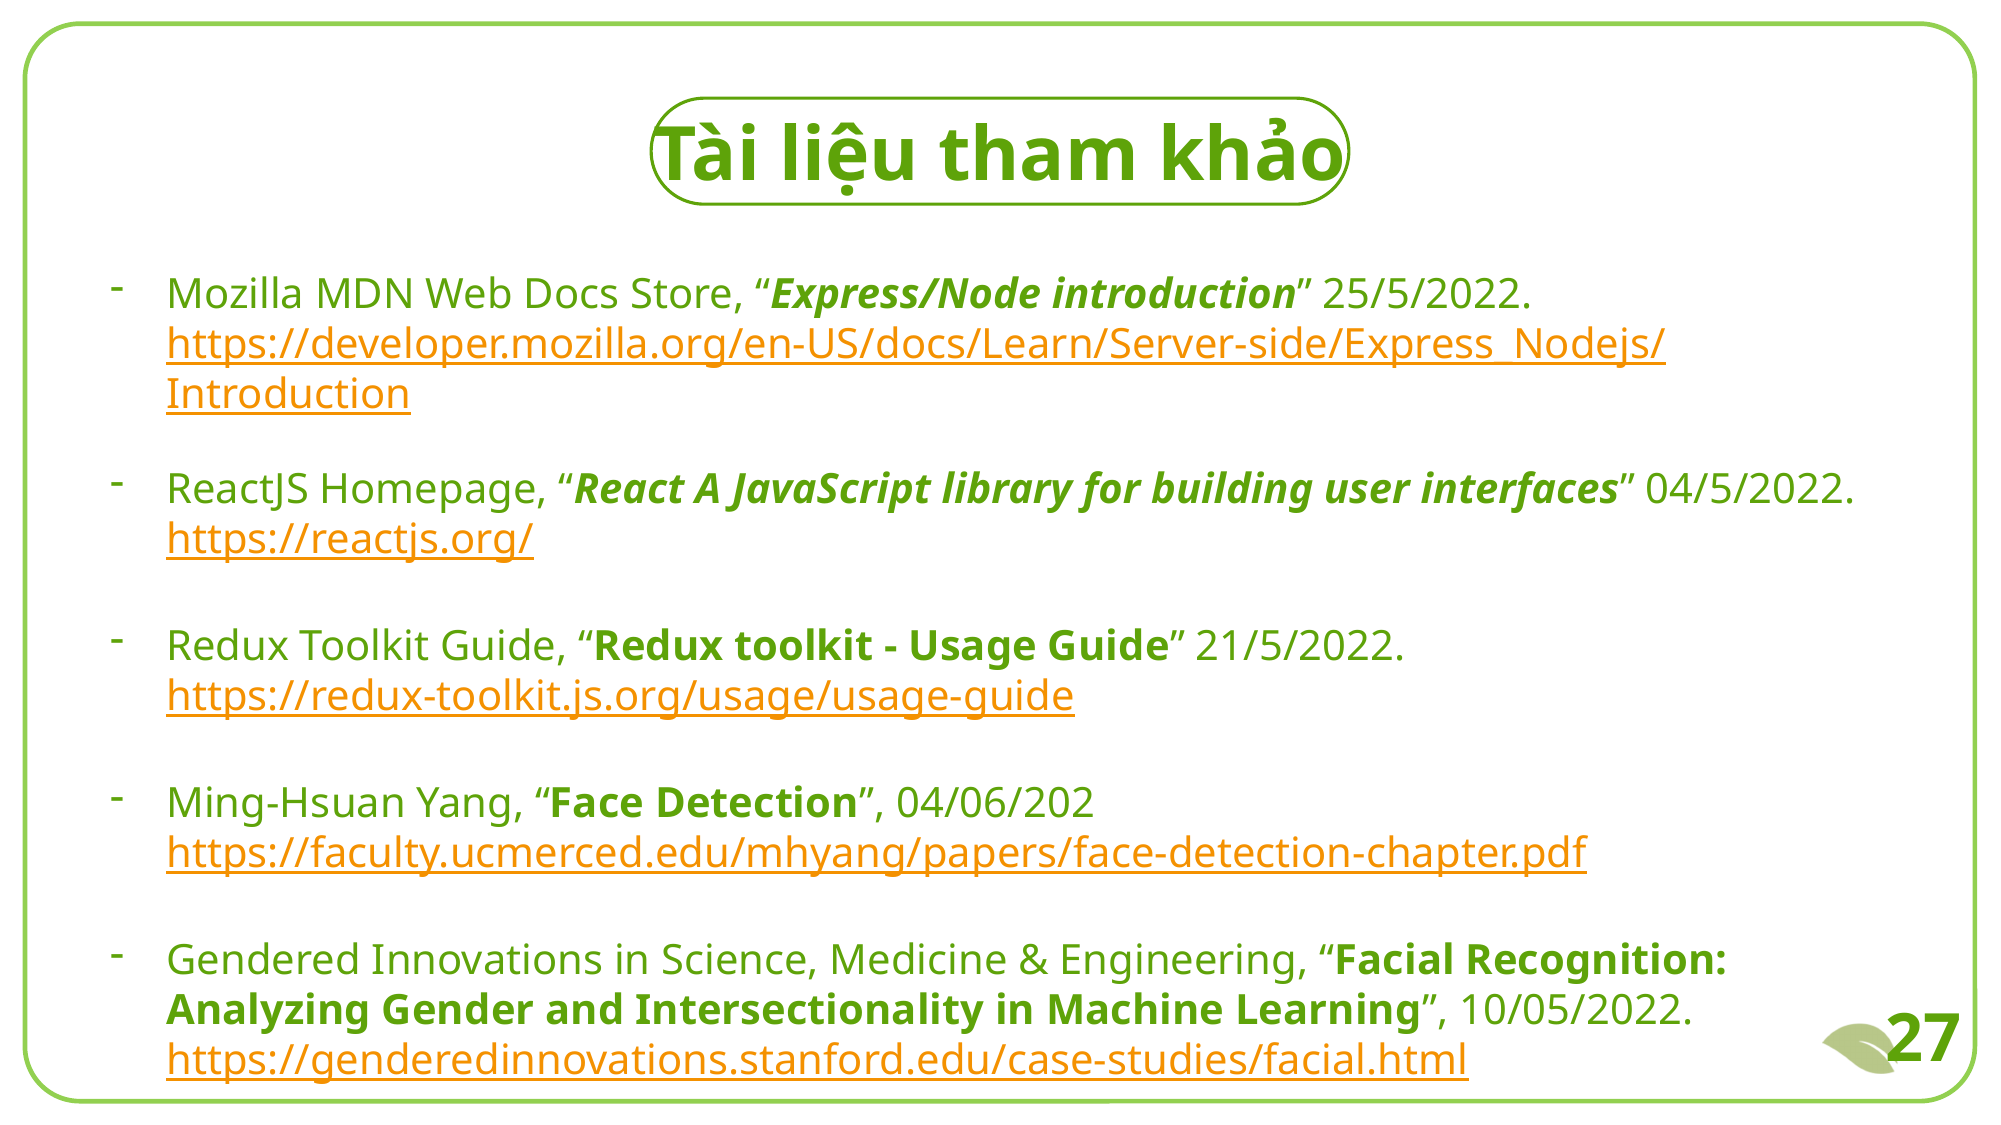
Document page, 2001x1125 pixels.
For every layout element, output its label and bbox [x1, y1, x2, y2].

text_box [1816, 987, 1978, 1102]
text_box [23, 22, 1976, 1103]
text_box [95, 98, 1914, 1027]
